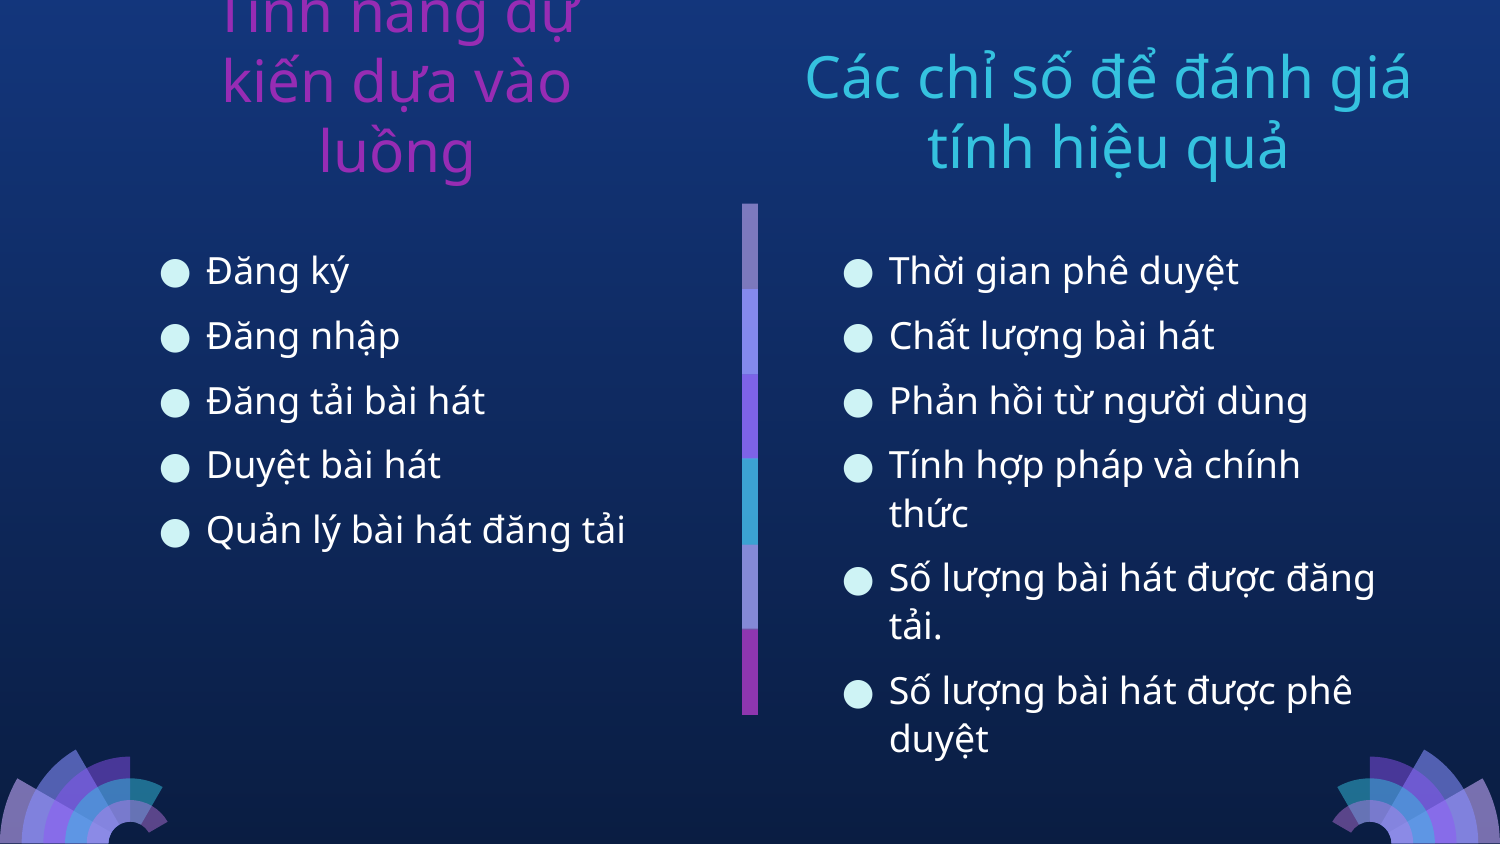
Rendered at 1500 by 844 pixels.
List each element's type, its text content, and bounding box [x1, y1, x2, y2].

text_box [741, 203, 759, 716]
title Các chỉ số để đánh giá tính hiệu quả [771, 101, 1448, 196]
list Thời gian phê duyệt Chất lượng bài hát Phản hồi từ người dùng Tính hợp pháp và chính thức Số lượng bài hát được đăng tải. Số lượng bài hát được phê duyệt [826, 228, 1406, 640]
list Đăng ký Đăng nhập Đăng tải bài hát Duyệt bài hát Quản lý bài hát đăng tải [143, 228, 674, 611]
title Tính năng dự kiến dựa vào luồng [161, 105, 633, 200]
